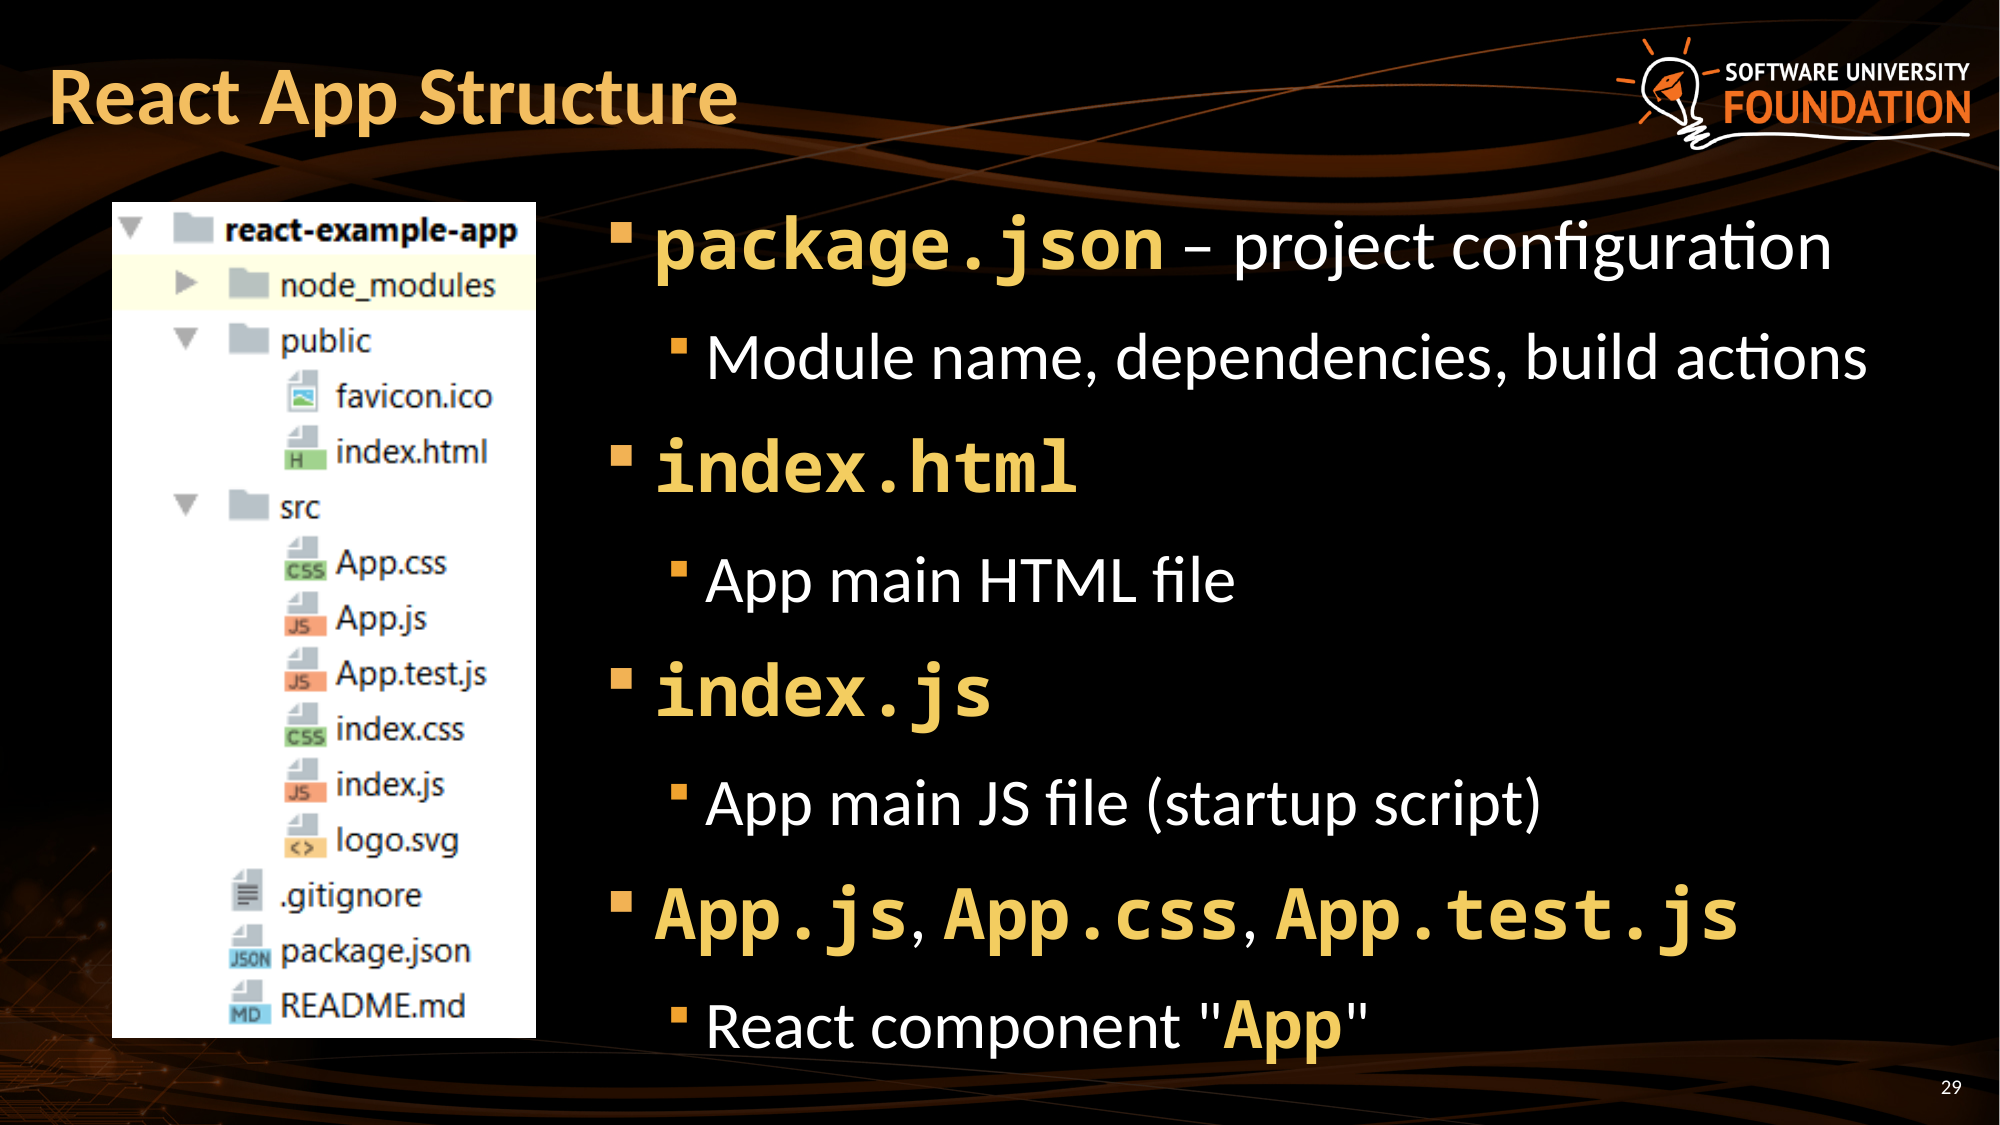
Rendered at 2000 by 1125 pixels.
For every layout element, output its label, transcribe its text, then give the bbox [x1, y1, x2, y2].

title React App Structure [30, 6, 1602, 189]
picture [0, 0, 2000, 1125]
list package.json – project configuration Module name, dependencies, build actions index.html App main HTML file index.js App main JS file (startup script) App.js, App.css, App.test.js React component "App" [587, 188, 1968, 1103]
